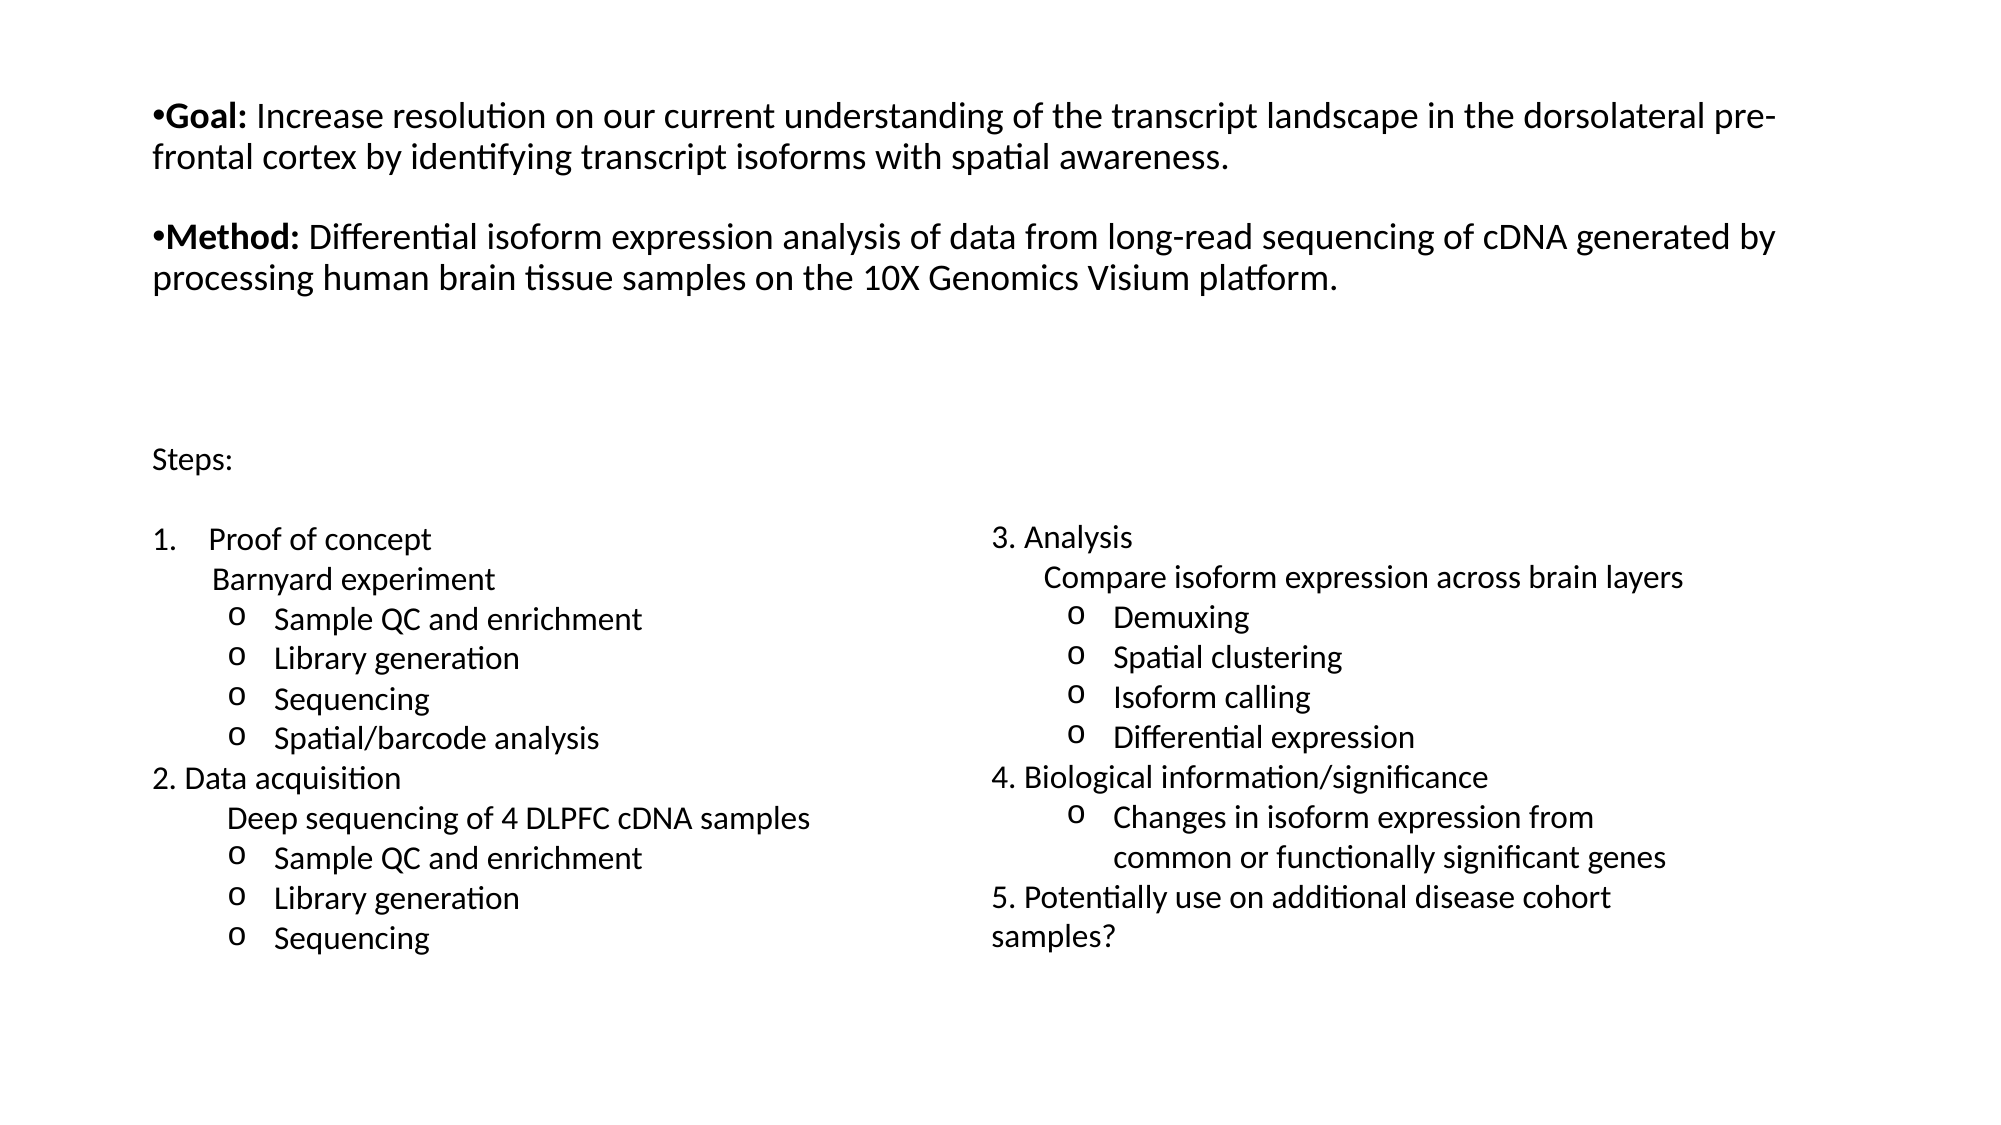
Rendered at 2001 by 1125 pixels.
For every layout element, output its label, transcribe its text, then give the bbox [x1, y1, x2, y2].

list Goal: Increase resolution on our current understanding of the transcript landscape in the dorsolateral pre-frontal cortex by identifying transcript isoforms with spatial awareness. Method: Differential isoform expression analysis of data from long-read sequencing of cDNA generated by processing human brain tissue samples on the 10X Genomics Visium platform. [137, 88, 1863, 803]
text_box 3. Analysis Compare isoform expression across brain layers Demuxing Spatial clustering Isoform calling Differential expression 4. Biological information/significance Changes in isoform expression from common or functionally significant genes 5. Potentially use on additional disease cohort samples? [976, 508, 1709, 962]
text_box Steps: Proof of concept Barnyard experiment Sample QC and enrichment Library generation Sequencing Spatial/barcode analysis 2. Data acquisition Deep sequencing of 4 DLPFC cDNA samples Sample QC and enrichment Library generation Sequencing [137, 429, 870, 964]
